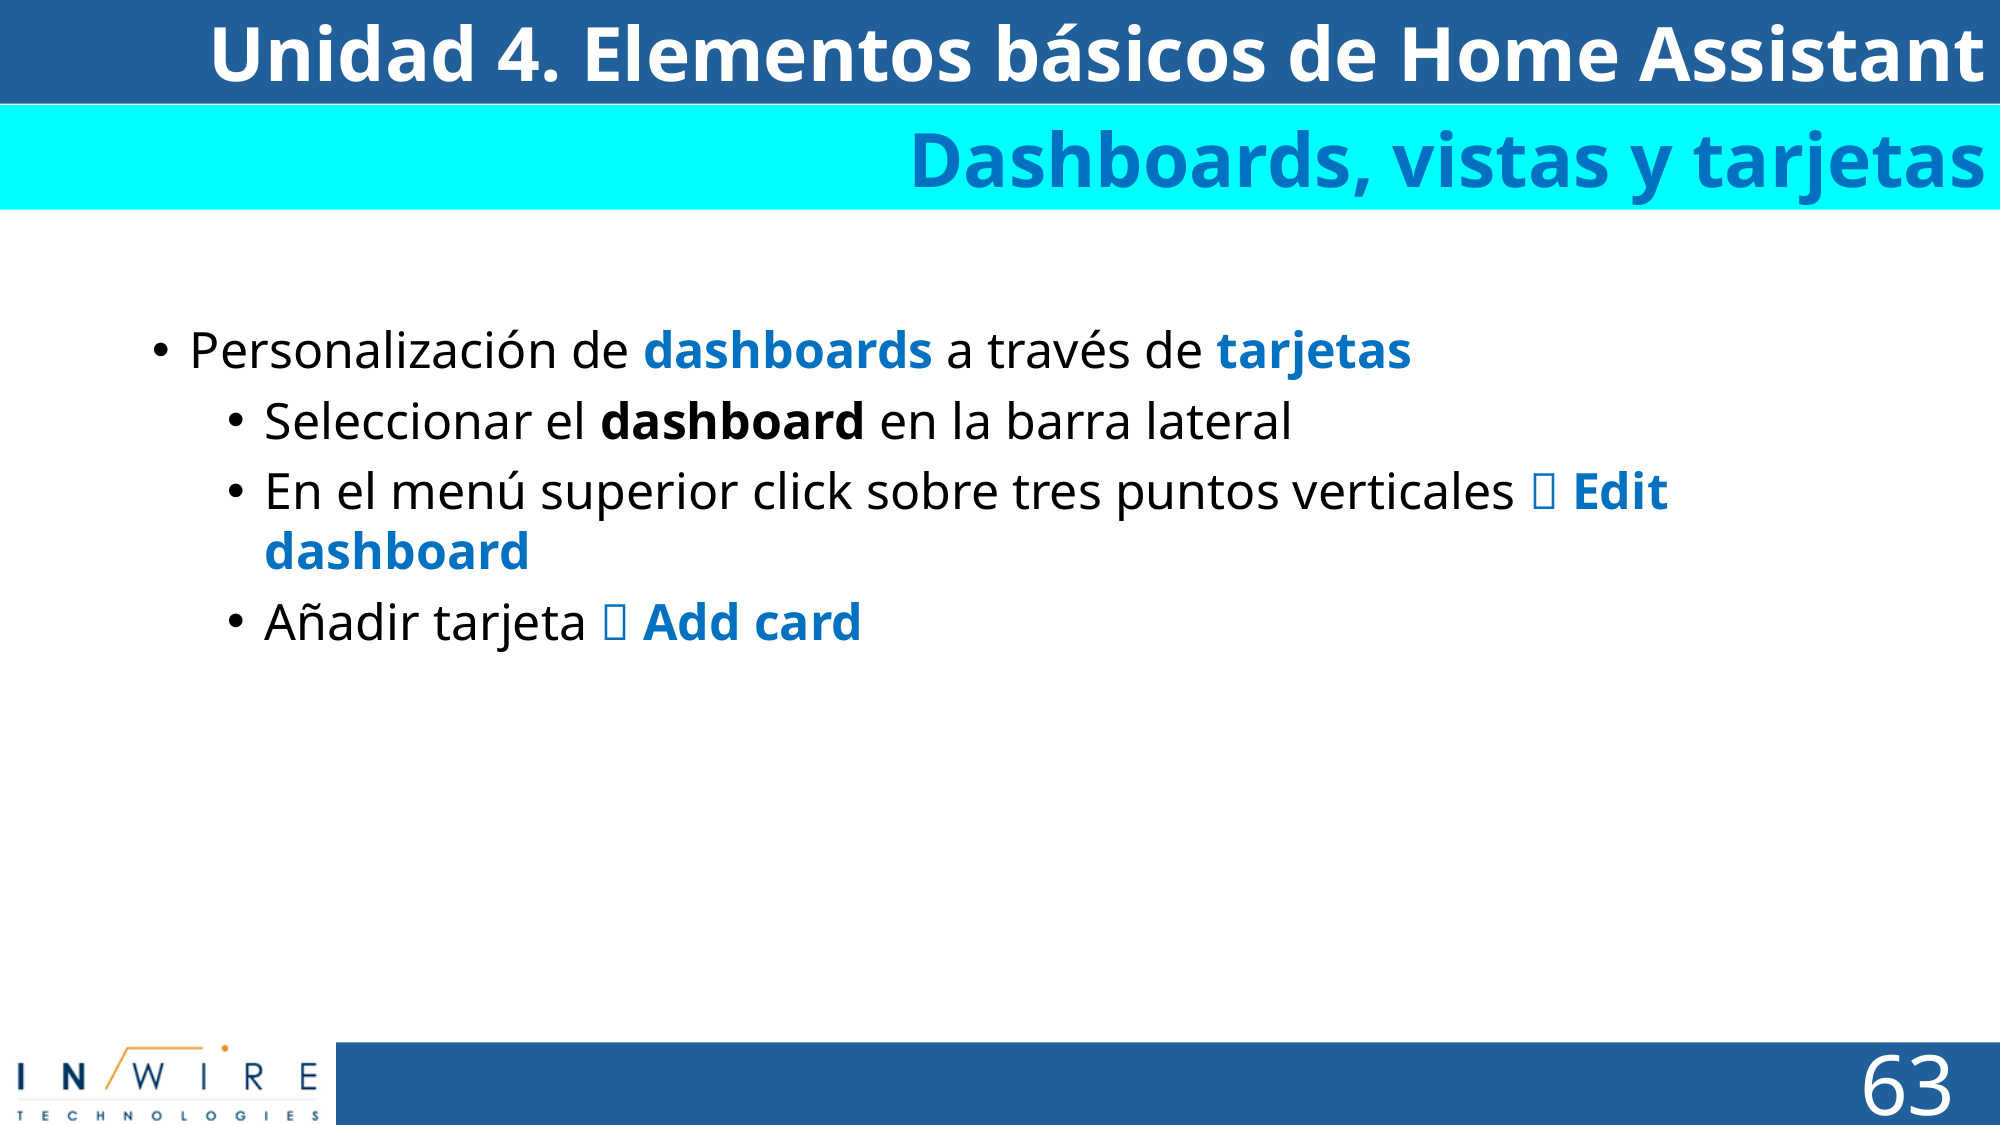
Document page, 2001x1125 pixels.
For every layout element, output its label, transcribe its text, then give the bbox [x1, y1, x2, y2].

list Personalización de dashboards a través de tarjetas Seleccionar el dashboard en la barra lateral En el menú superior click sobre tres puntos verticales  Edit dashboard Añadir tarjeta  Add card [137, 299, 1863, 1014]
text_box Unidad 4. Elementos básicos de Home Assistant [0, 0, 2000, 104]
picture [0, 1037, 336, 1125]
text_box Dashboards, vistas y tarjetas [0, 104, 2000, 210]
